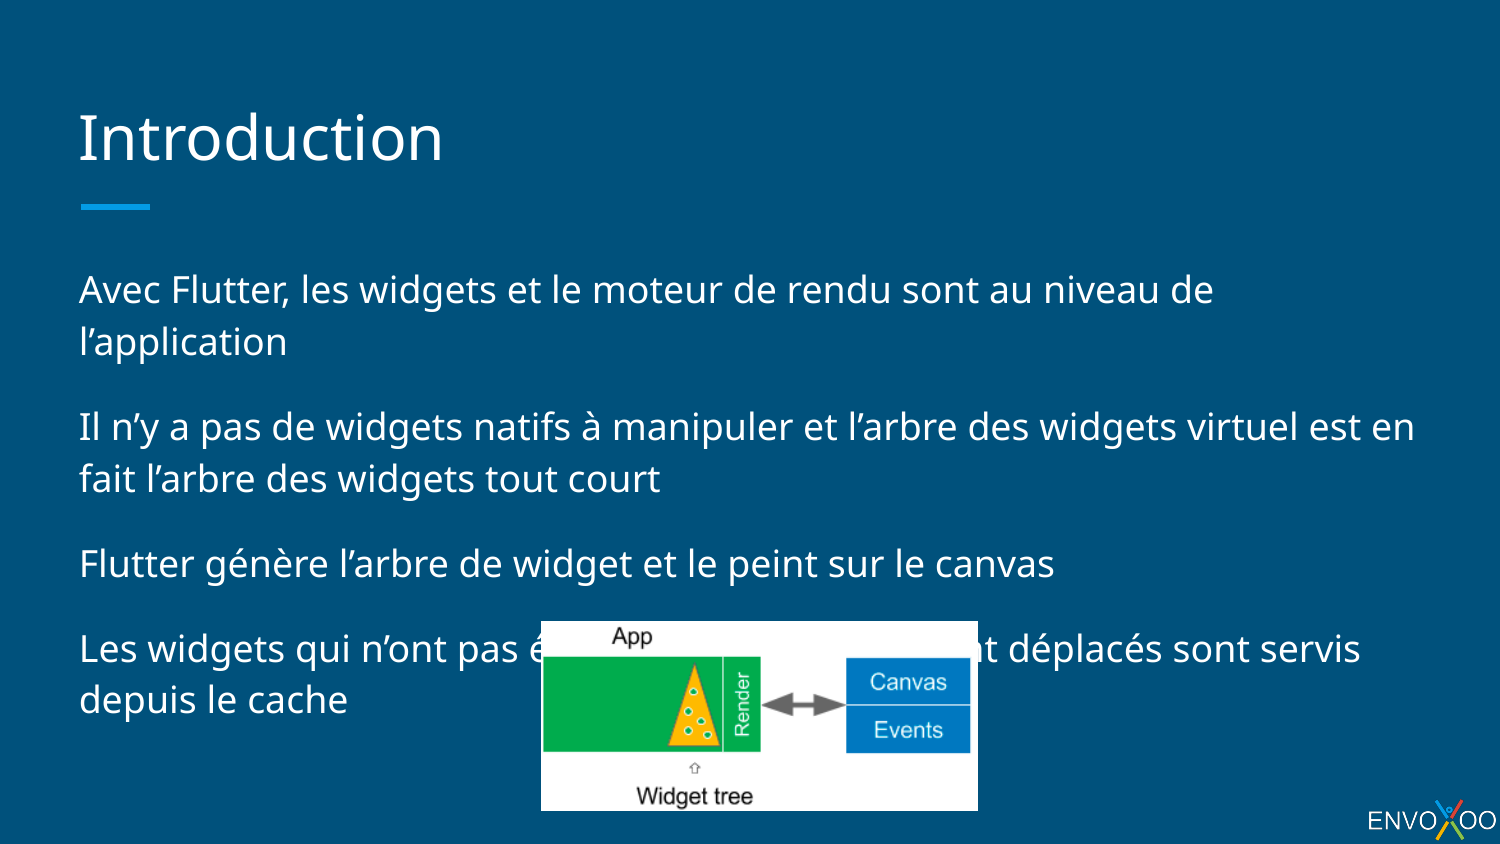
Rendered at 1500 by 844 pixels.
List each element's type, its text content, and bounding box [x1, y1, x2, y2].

picture [1370, 812, 1382, 829]
title Introduction [63, 75, 1437, 188]
picture [1452, 822, 1463, 838]
picture [1437, 822, 1448, 840]
picture [1451, 800, 1462, 818]
picture [540, 622, 978, 810]
list Avec Flutter, les widgets et le moteur de rendu sont au niveau de l’application Il n’y a pas de widgets natifs à manipuler et l’arbre des widgets virtuel est en fait l’arbre des widgets tout court Flutter génère l’arbre de widget et le peint sur le canvas Les widgets qui n’ont pas été modifiés ou seulement déplacés sont servis depuis le cache [63, 244, 1437, 750]
